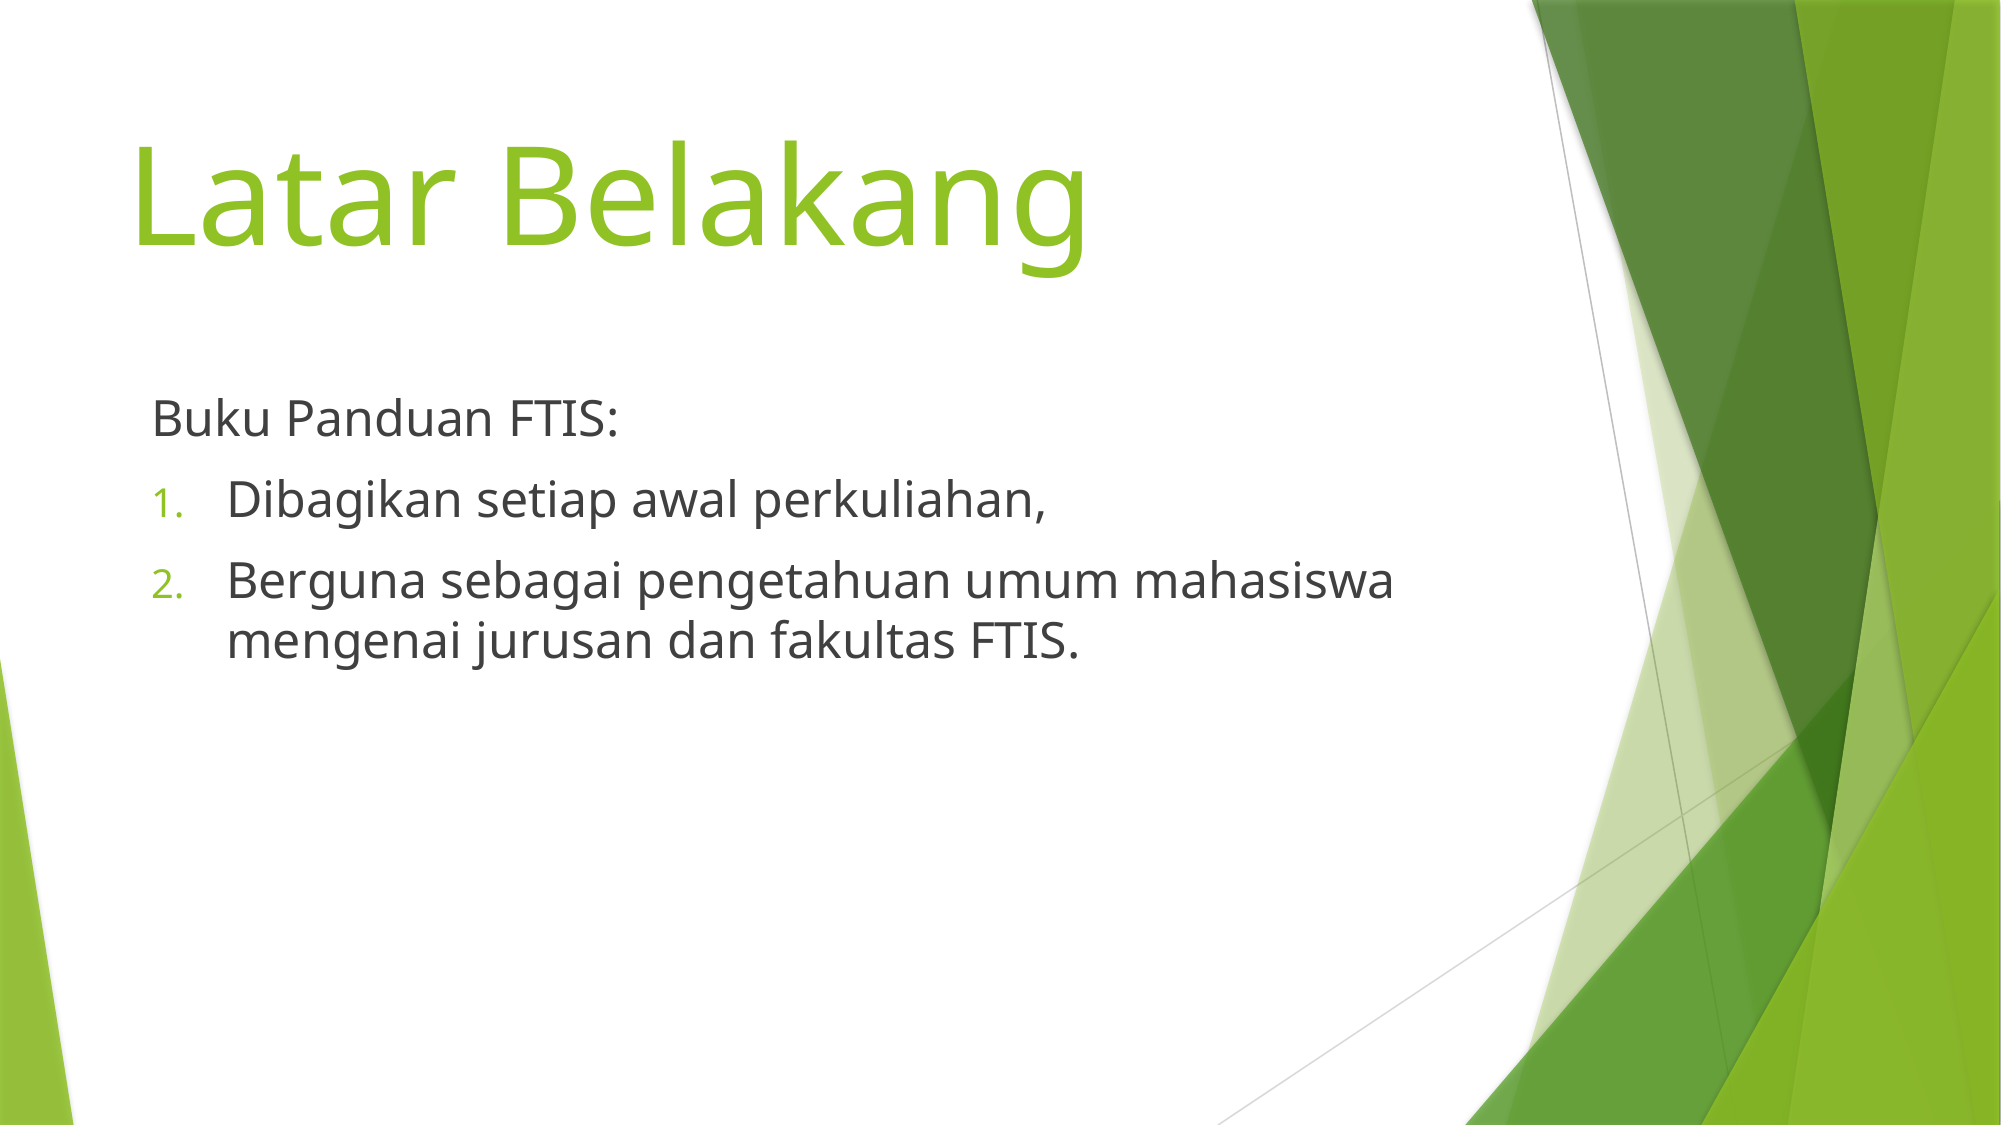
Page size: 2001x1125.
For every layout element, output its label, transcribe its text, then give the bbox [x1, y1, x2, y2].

text_box Buku Panduan FTIS: Dibagikan setiap awal perkuliahan, Berguna sebagai pengetahuan umum mahasiswa mengenai jurusan dan fakultas FTIS. [136, 379, 1547, 1016]
title Latar Belakang [111, 99, 1522, 317]
